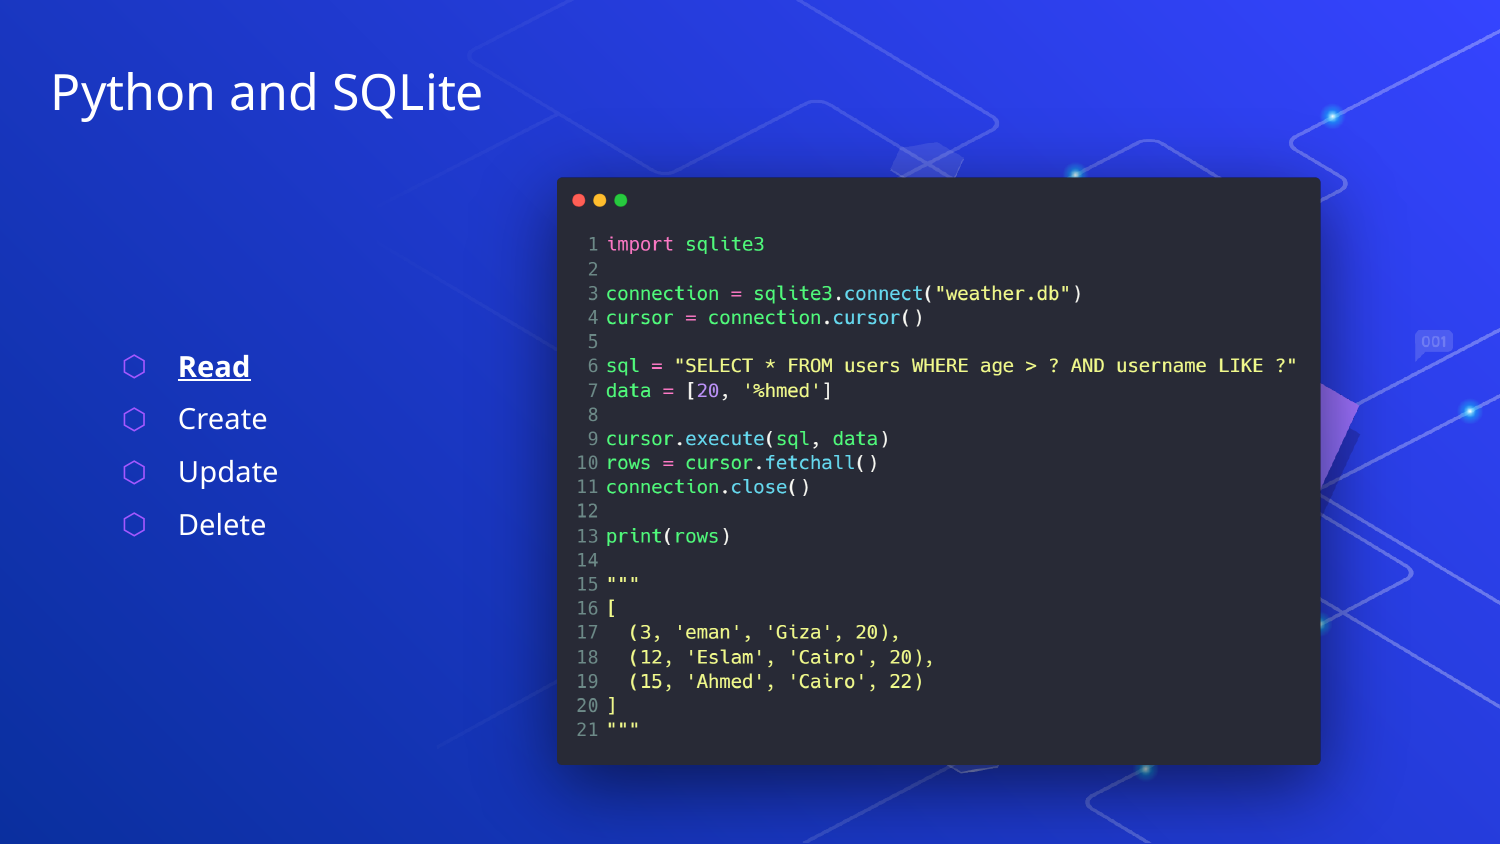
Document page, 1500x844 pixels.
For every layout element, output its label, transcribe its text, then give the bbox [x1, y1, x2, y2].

text_box Read Create Update Delete [106, 335, 371, 549]
title Python and SQLite [50, 51, 448, 121]
picture [0, 0, 1500, 844]
